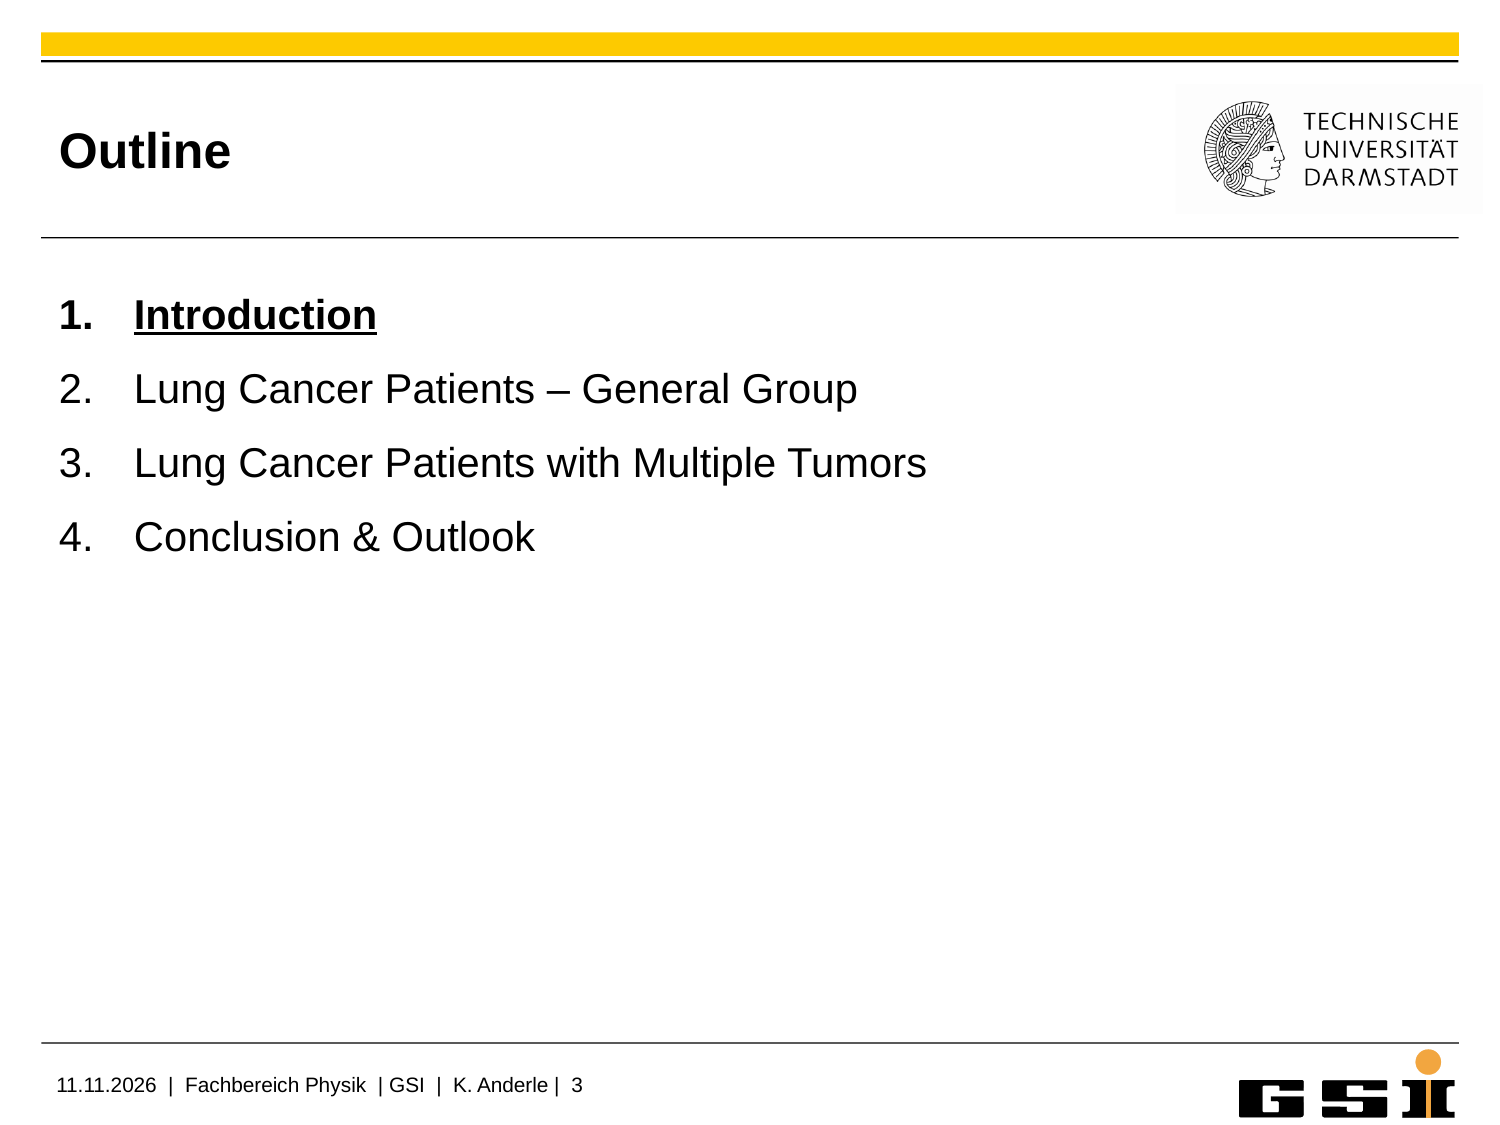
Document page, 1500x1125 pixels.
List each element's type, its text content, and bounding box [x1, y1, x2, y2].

list Introduction Lung Cancer Patients – General Group Lung Cancer Patients with Multiple Tumors Conclusion & Outlook [58, 265, 1179, 1001]
title Outline [58, 79, 1149, 218]
picture [1175, 84, 1483, 214]
